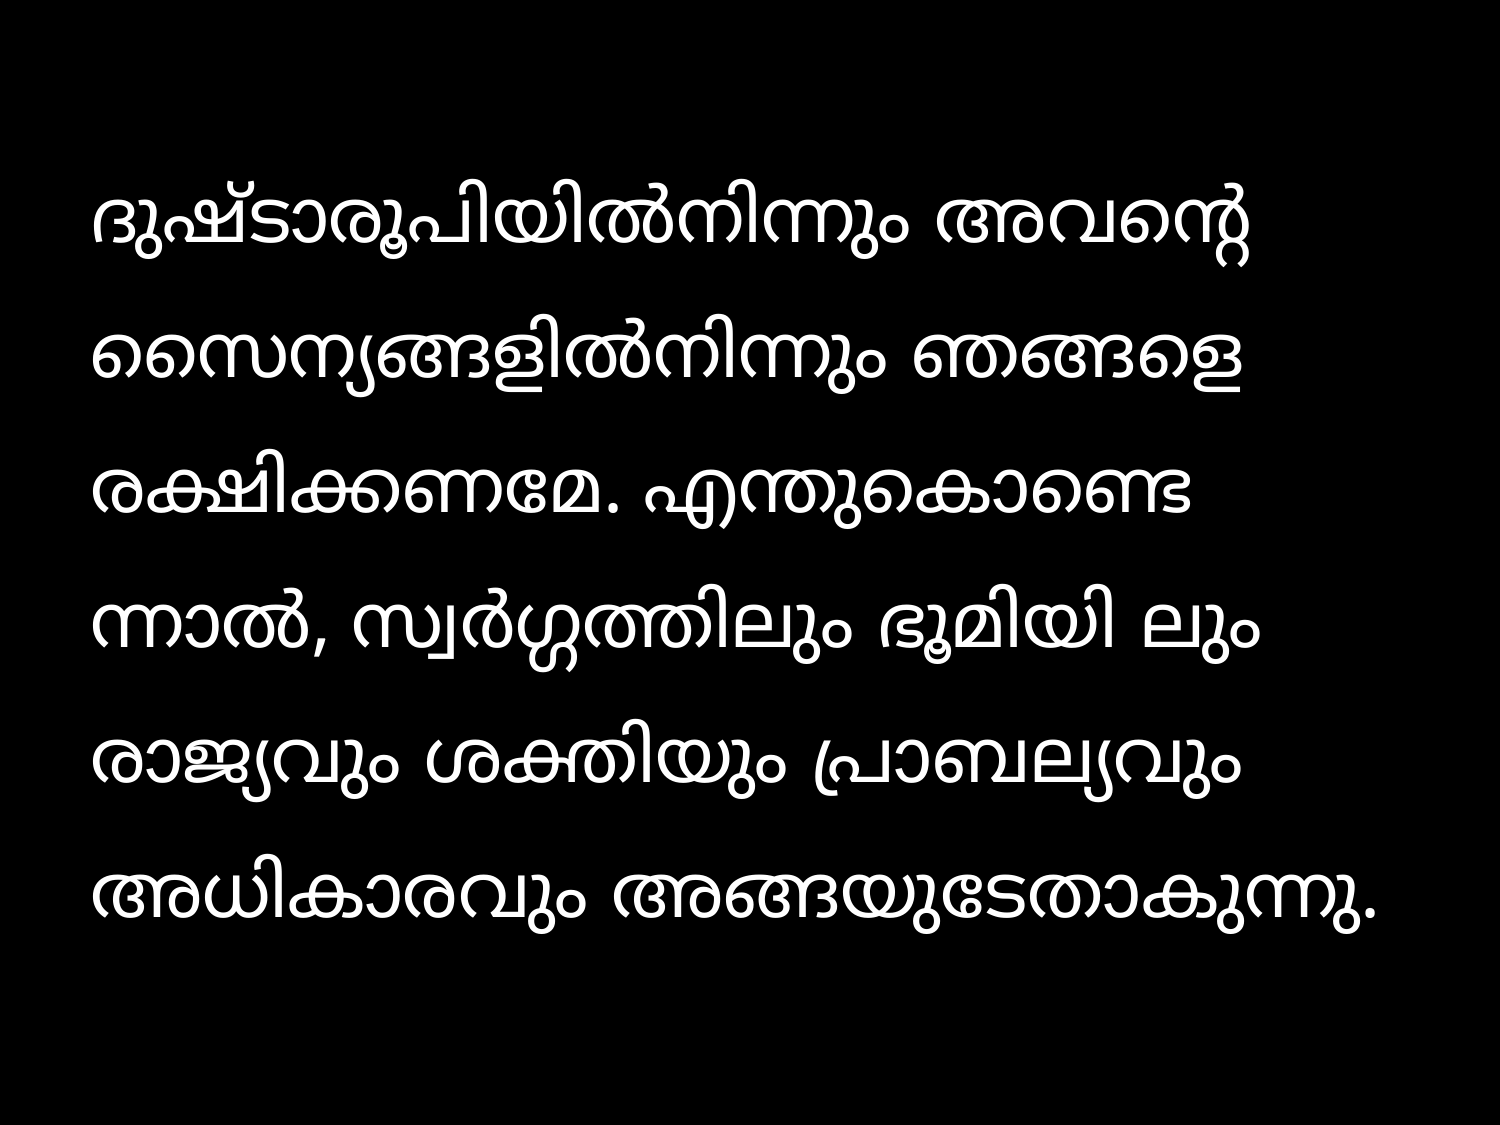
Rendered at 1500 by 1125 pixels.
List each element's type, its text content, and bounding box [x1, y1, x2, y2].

list ദുഷ്ടാരൂപിയില്‍നിന്നും അവന്‍റെ സൈന്യങ്ങളില്‍നിന്നും ഞങ്ങളെ രക്ഷിക്കണമേ. എന്തുകൊണ്ടെ ന്നാല്‍, സ്വര്‍ഗ്ഗത്തിലും ഭൂമിയി ലും രാജ്യവും ശക്തിയും പ്രാബല്യവും അധികാരവും അങ്ങയുടേതാകുന്നു. [75, 50, 1425, 1005]
